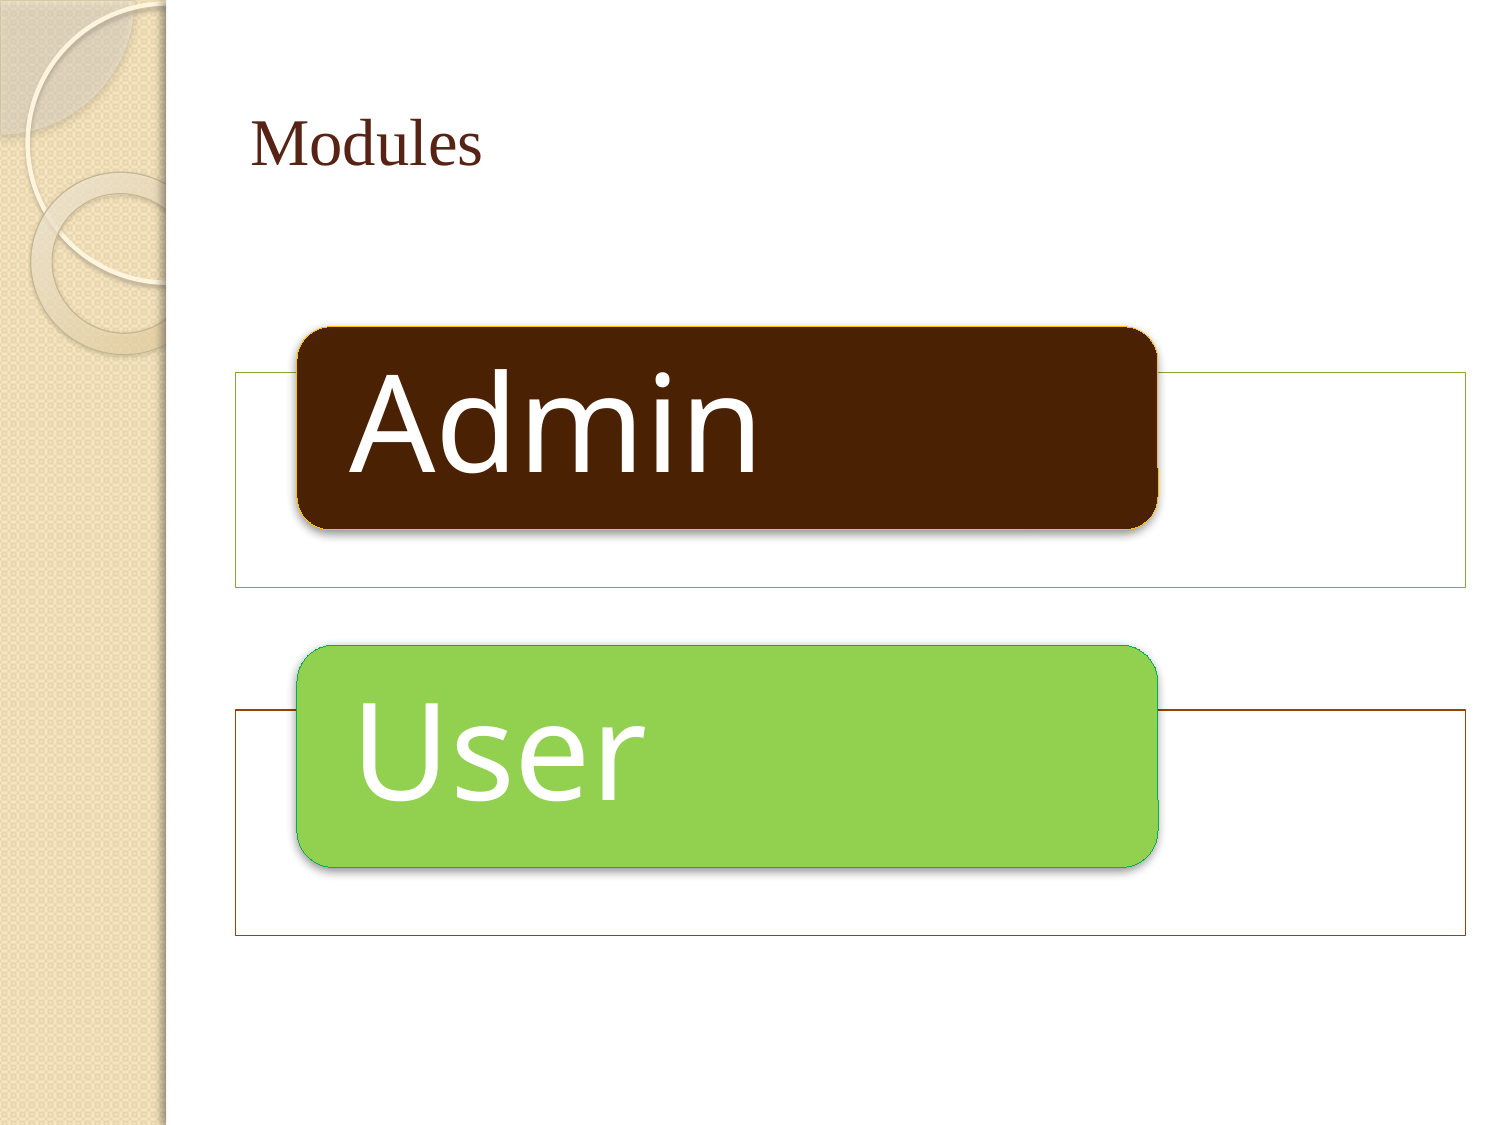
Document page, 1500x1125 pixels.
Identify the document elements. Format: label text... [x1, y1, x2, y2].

title Modules [235, 45, 1466, 233]
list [235, 237, 1466, 1026]
